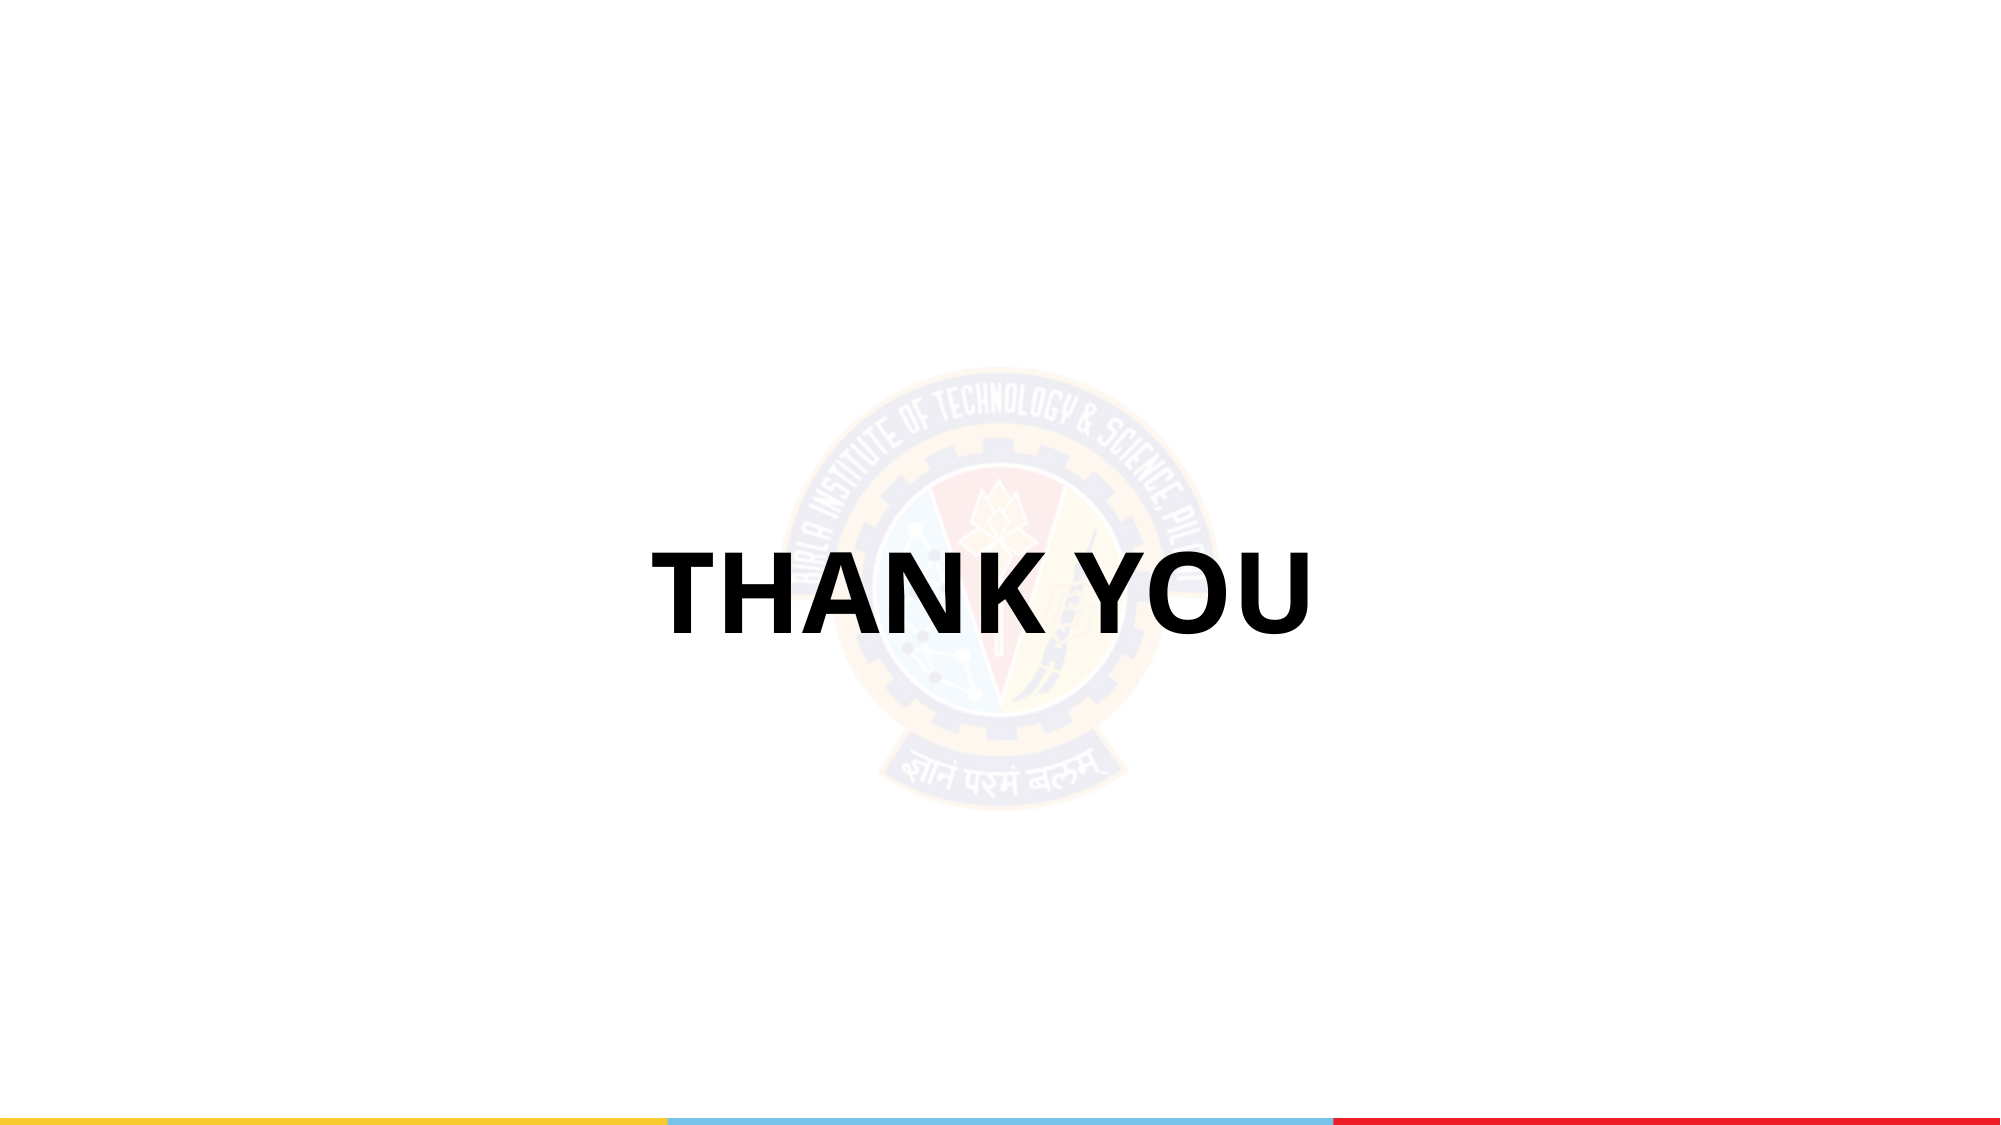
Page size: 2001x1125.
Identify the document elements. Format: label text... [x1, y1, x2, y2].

picture [0, 1118, 2000, 1125]
list THANK YOU [136, 262, 1862, 788]
